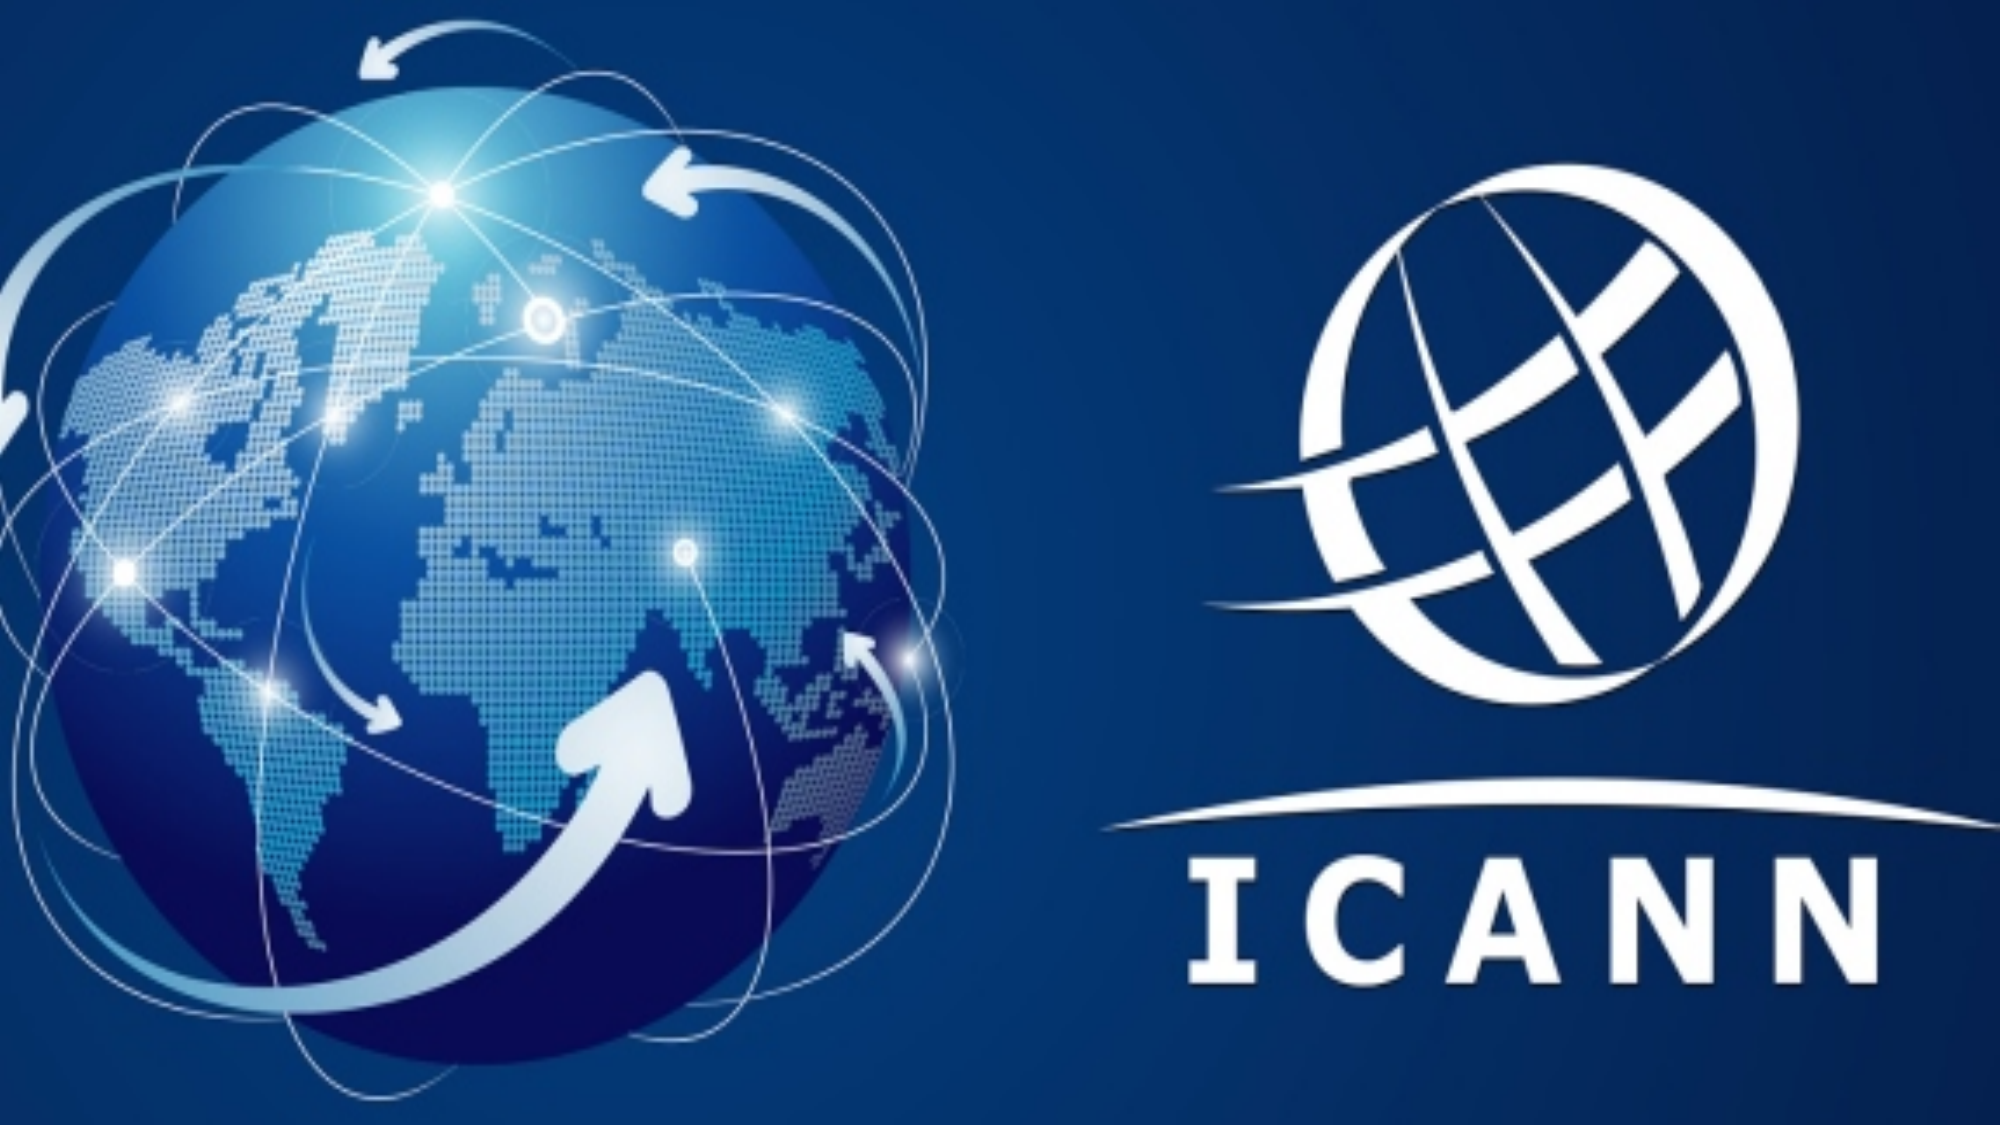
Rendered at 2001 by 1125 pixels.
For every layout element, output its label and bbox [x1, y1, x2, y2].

list [0, 0, 2000, 1125]
